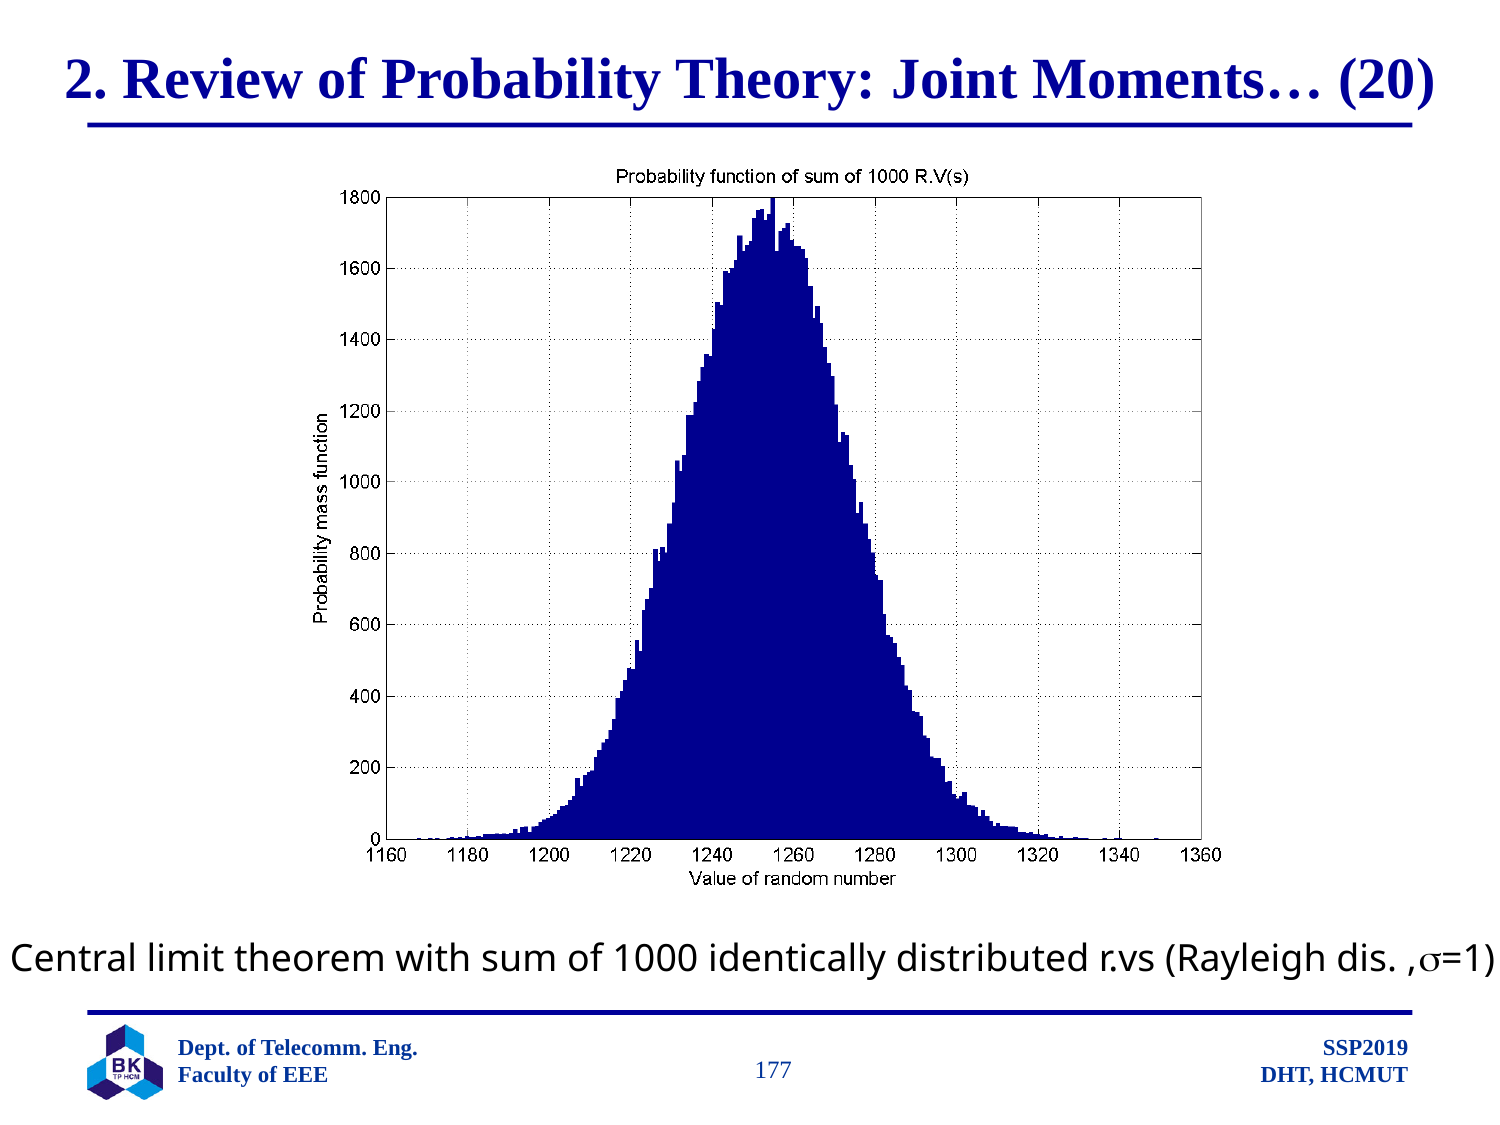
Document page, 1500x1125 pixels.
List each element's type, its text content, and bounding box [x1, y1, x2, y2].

picture [87, 1024, 163, 1100]
slide_number 177 [424, 1037, 976, 1101]
title 2. Review of Probability Theory: Joint Moments… (20) [0, 37, 1500, 113]
picture [249, 137, 1301, 926]
text_box Central limit theorem with sum of 1000 identically distributed r.vs (Rayleigh dis. ,=1) [0, 926, 1500, 987]
